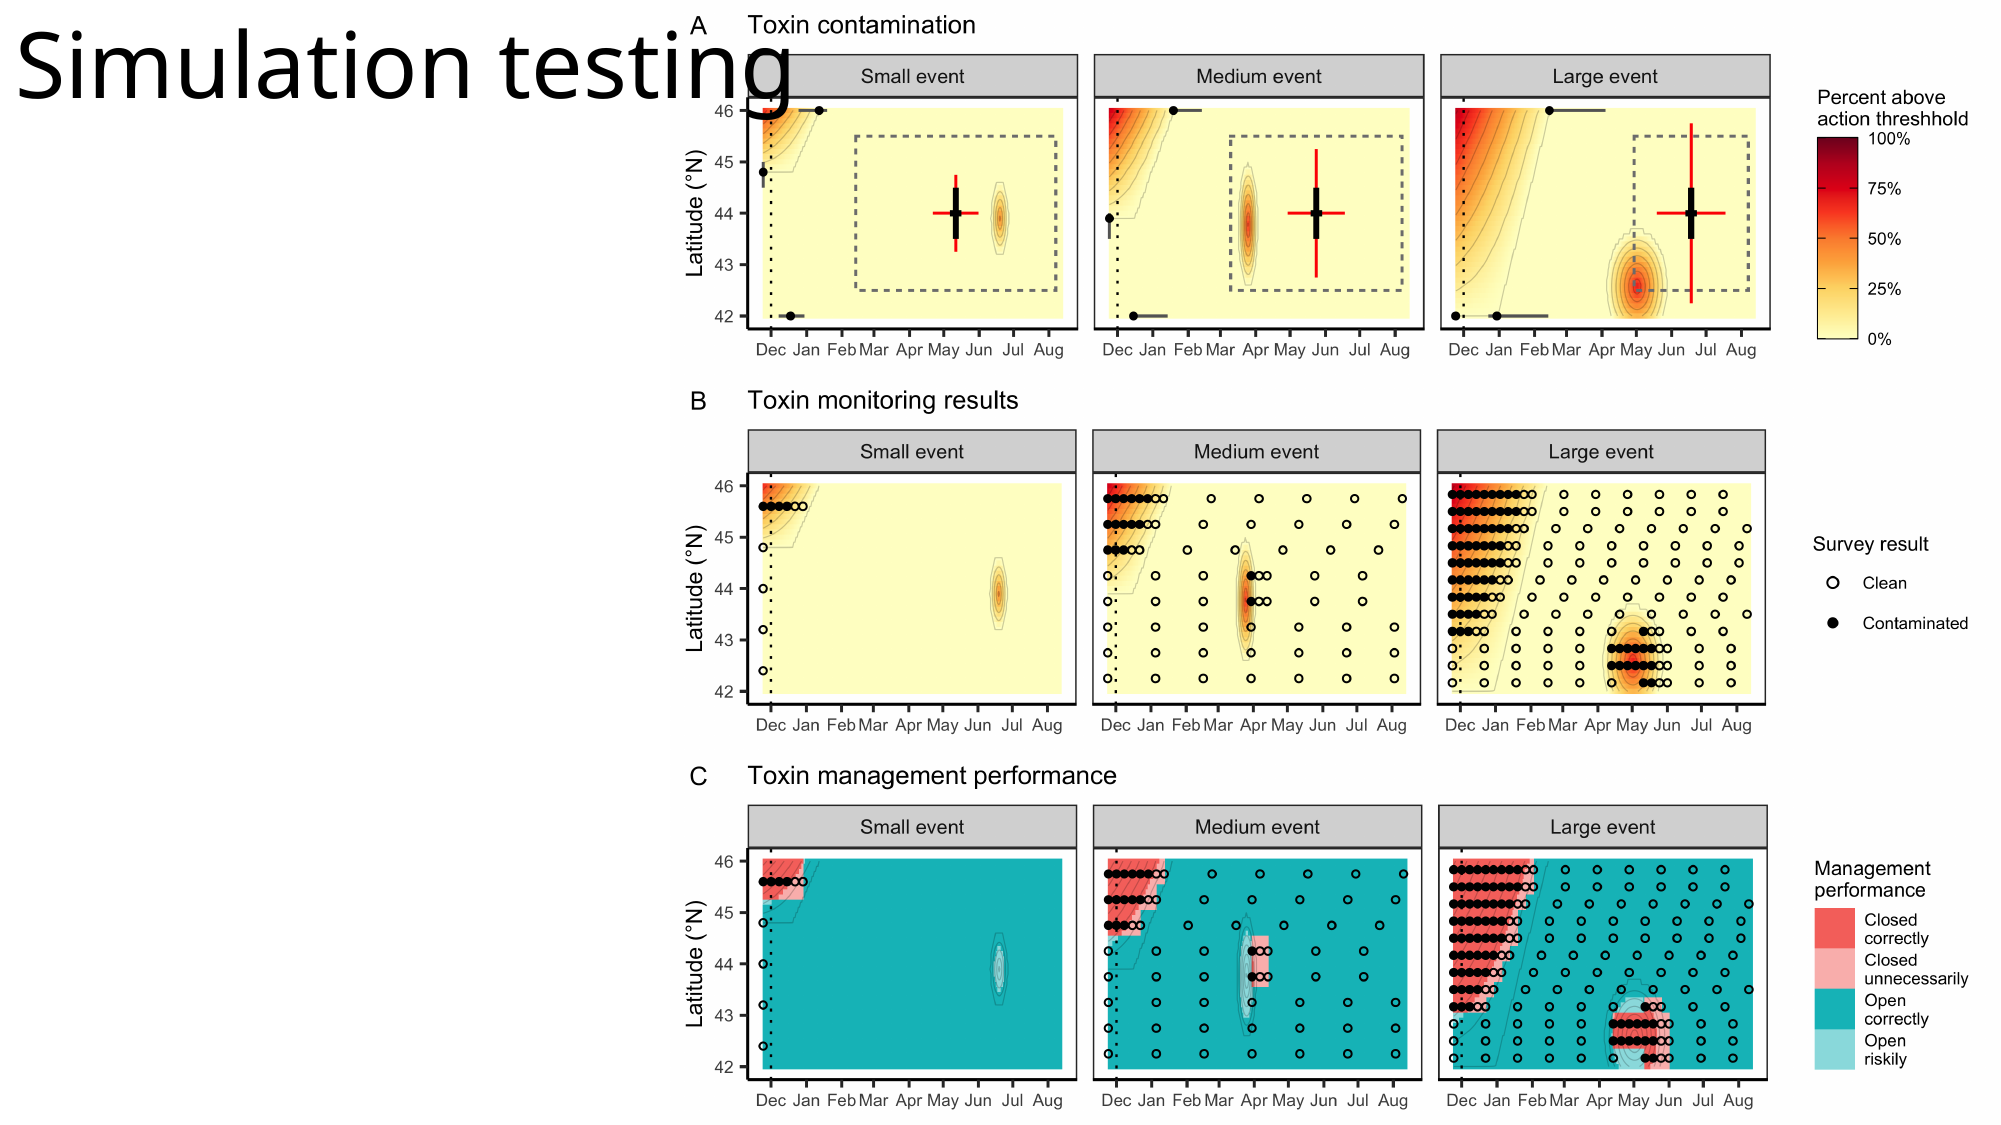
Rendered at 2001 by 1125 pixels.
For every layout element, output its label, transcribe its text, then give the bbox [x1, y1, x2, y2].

text_box Simulation testing [0, 0, 670, 137]
picture [670, 0, 2000, 1125]
